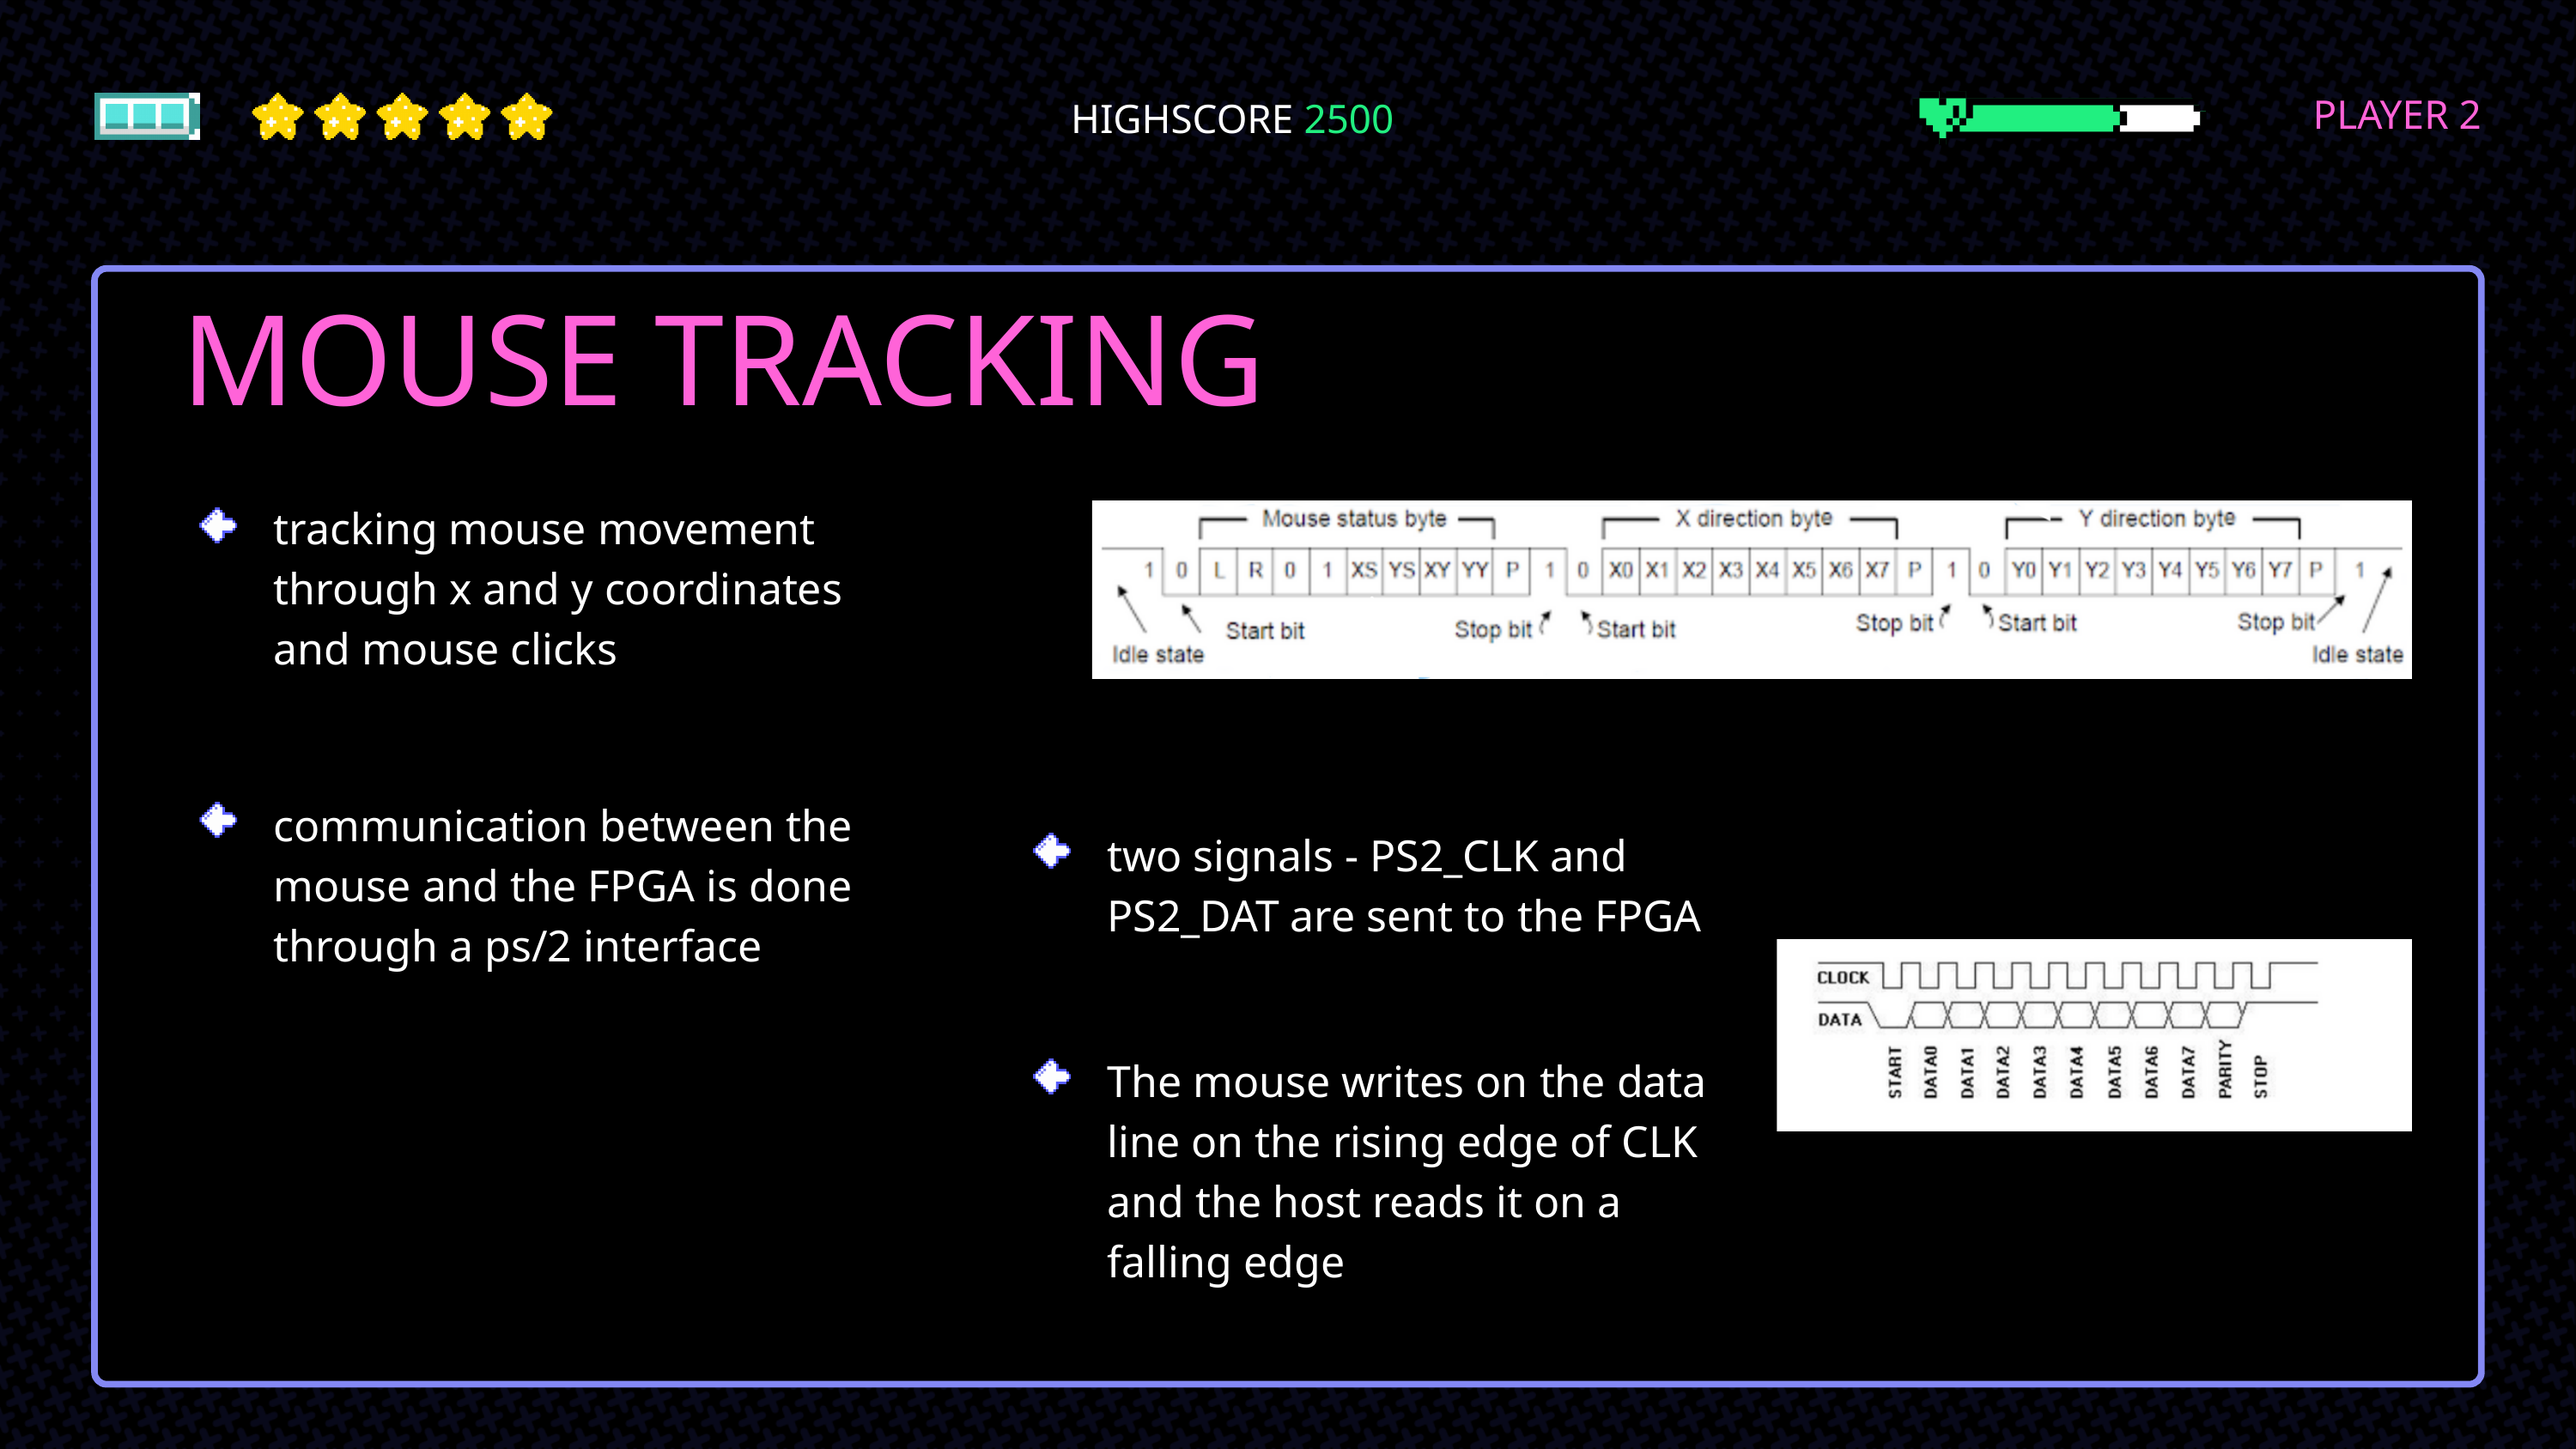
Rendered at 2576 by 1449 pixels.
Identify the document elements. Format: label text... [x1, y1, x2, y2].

text_box [314, 93, 367, 140]
text_box [1912, 91, 2207, 145]
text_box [198, 795, 889, 1083]
picture [94, 93, 200, 141]
text_box [376, 93, 428, 140]
text_box [501, 93, 553, 140]
text_box [439, 93, 491, 140]
text_box PLAYER 2 [2207, 93, 2482, 137]
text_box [1032, 826, 1722, 996]
text_box [0, 0, 2576, 1449]
text_box [252, 93, 304, 140]
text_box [94, 268, 2482, 1385]
text_box HIGHSCORE 2500 [933, 97, 1532, 142]
